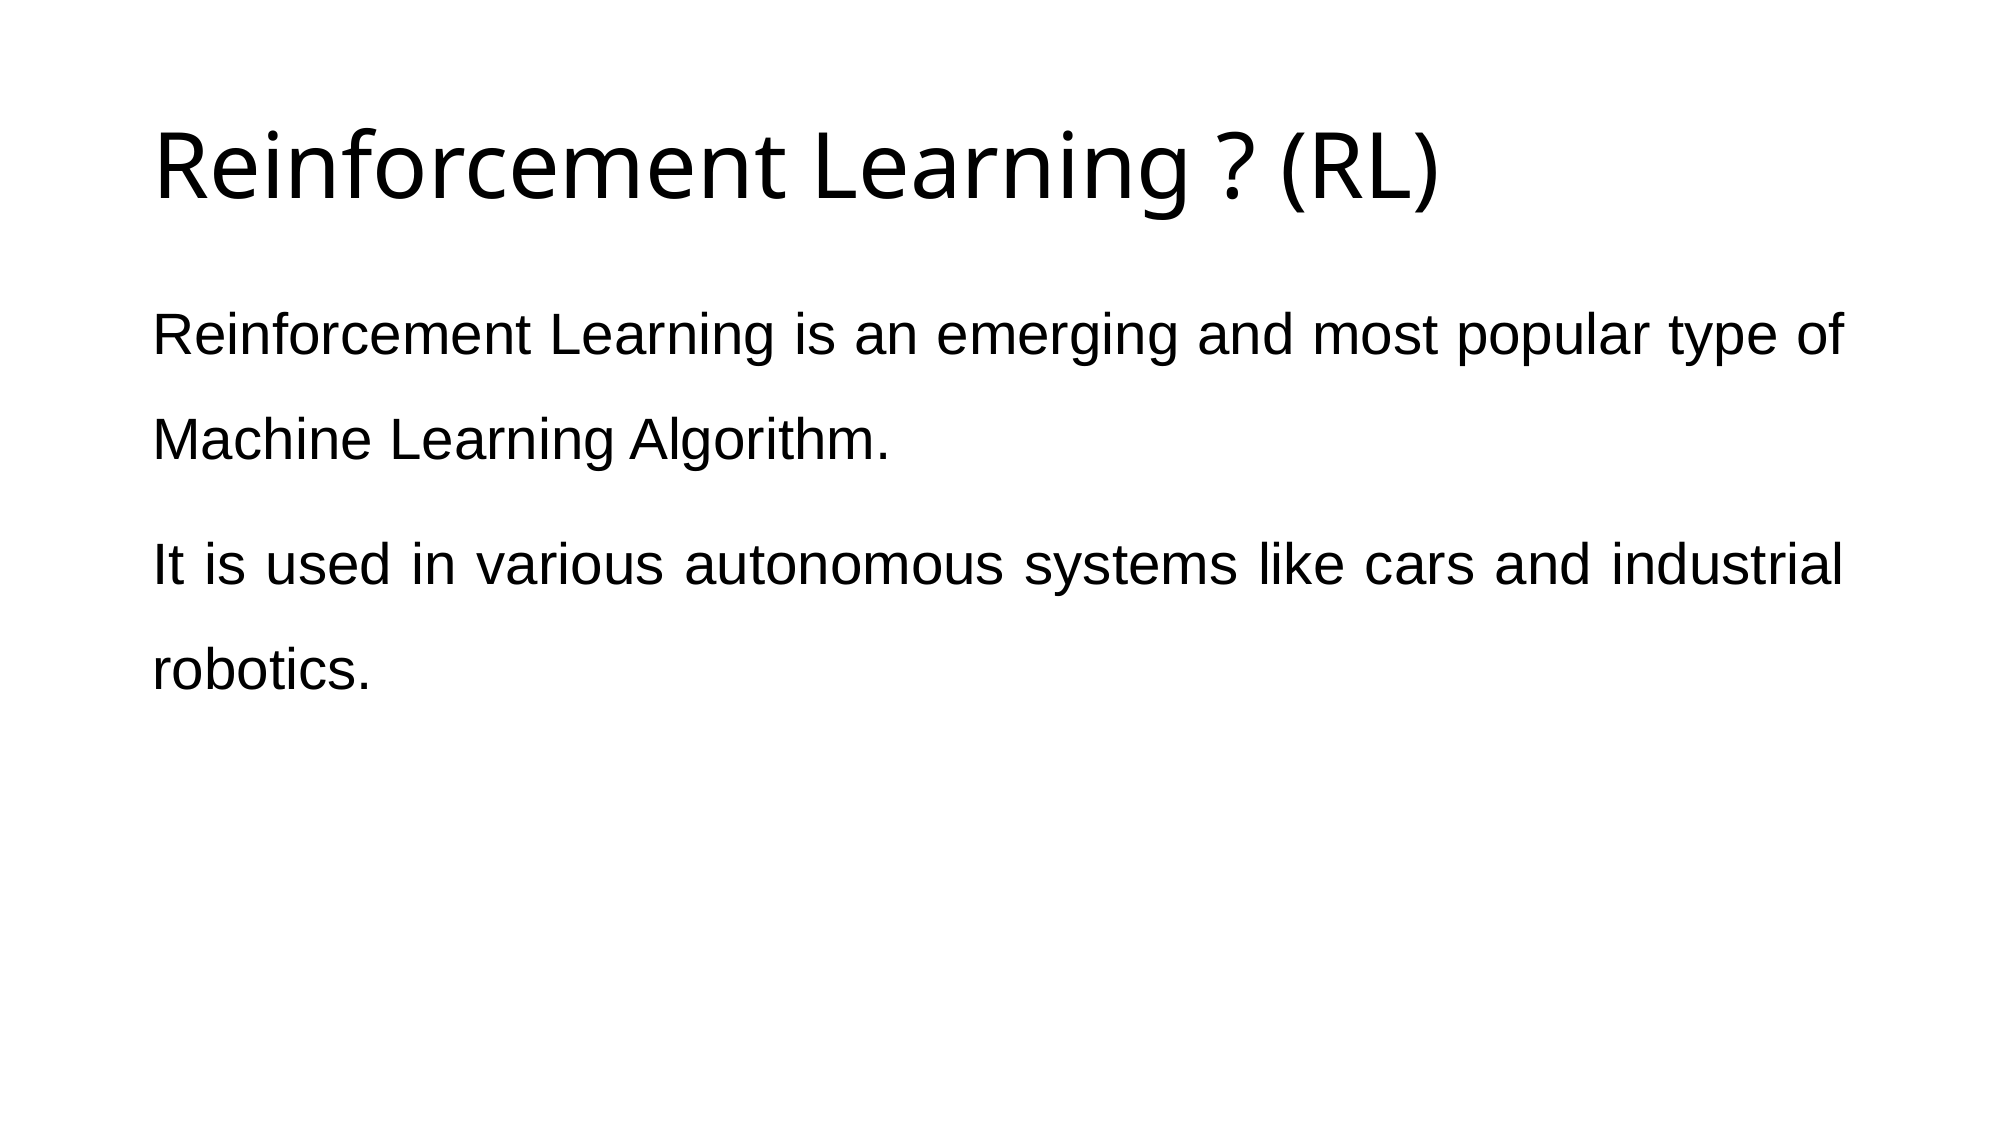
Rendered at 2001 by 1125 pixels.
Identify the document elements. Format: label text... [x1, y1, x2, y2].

list Reinforcement Learning is an emerging and most popular type of Machine Learning Algorithm. It is used in various autonomous systems like cars and industrial robotics. [137, 253, 1863, 968]
title Reinforcement Learning ? (RL) [137, 59, 1863, 253]
